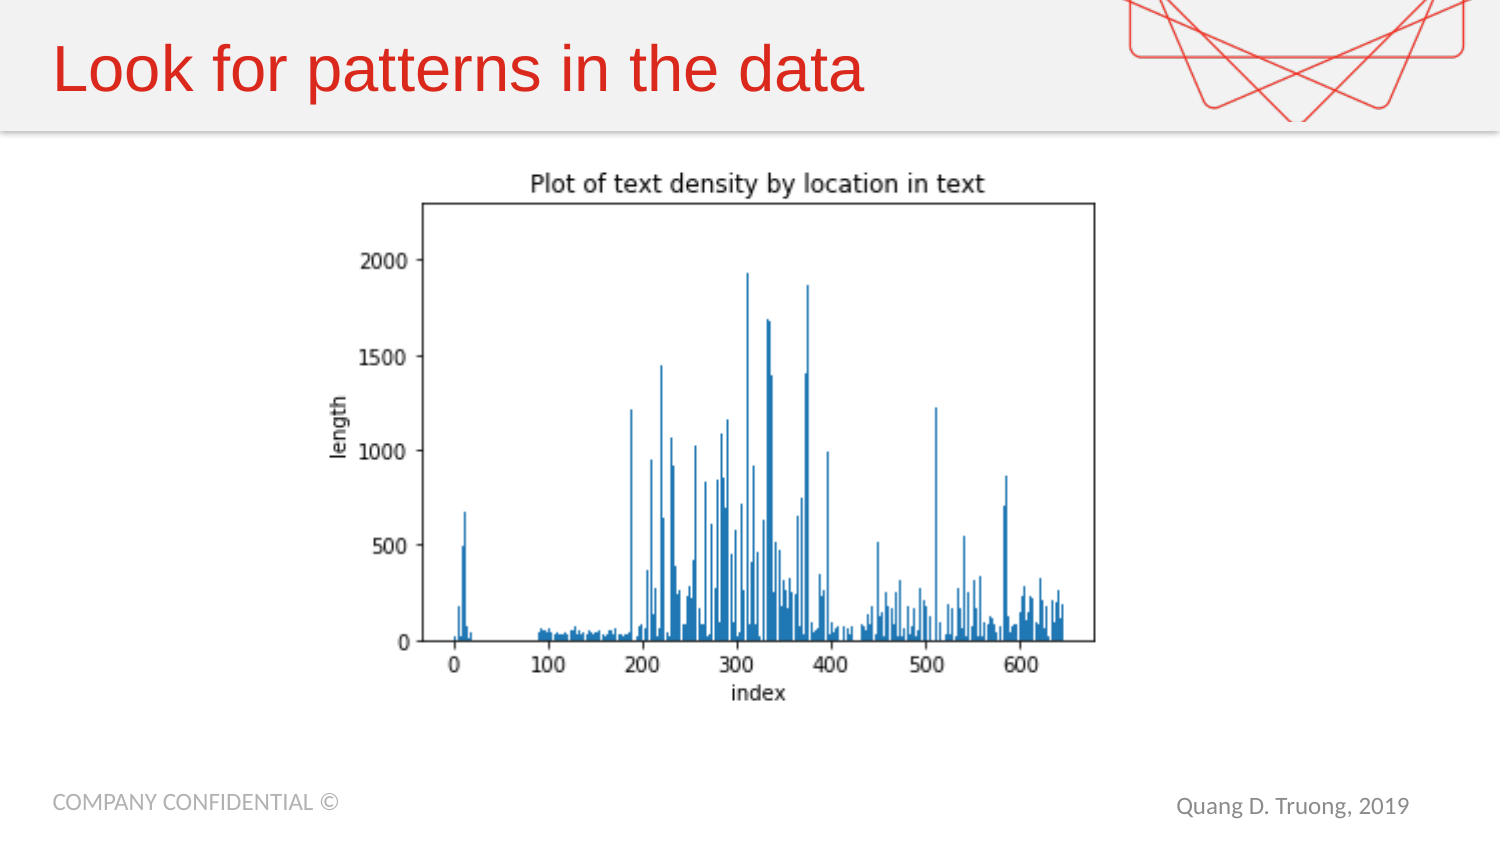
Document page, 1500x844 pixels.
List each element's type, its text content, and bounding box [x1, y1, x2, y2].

footer COMPANY CONFIDENTIAL © [37, 778, 513, 823]
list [316, 159, 1109, 717]
title Look for patterns in the data [37, 18, 1388, 113]
slide_number Quang D. Truong, 2019 [1074, 782, 1425, 827]
